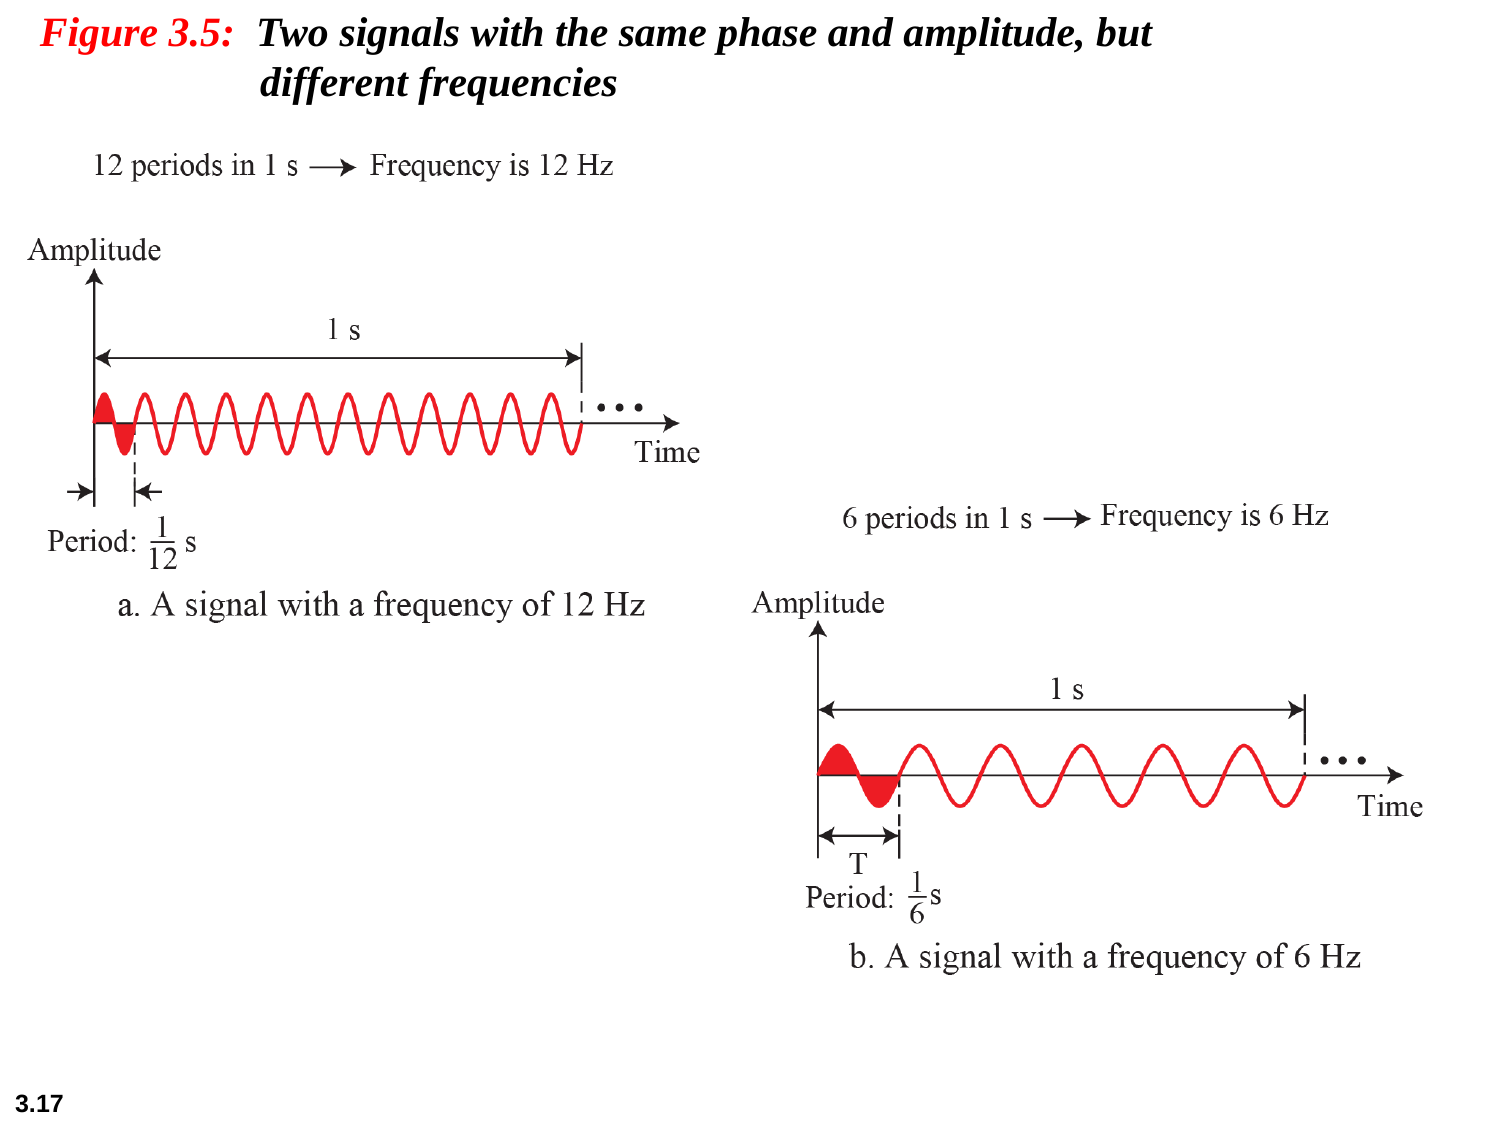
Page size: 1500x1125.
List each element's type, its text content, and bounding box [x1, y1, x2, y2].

text_box Figure 3.5: Two signals with the same phase and amplitude, but different frequencies [24, 0, 1363, 113]
picture [27, 149, 700, 627]
text_box 3.17 [0, 1049, 313, 1125]
picture [750, 499, 1423, 979]
